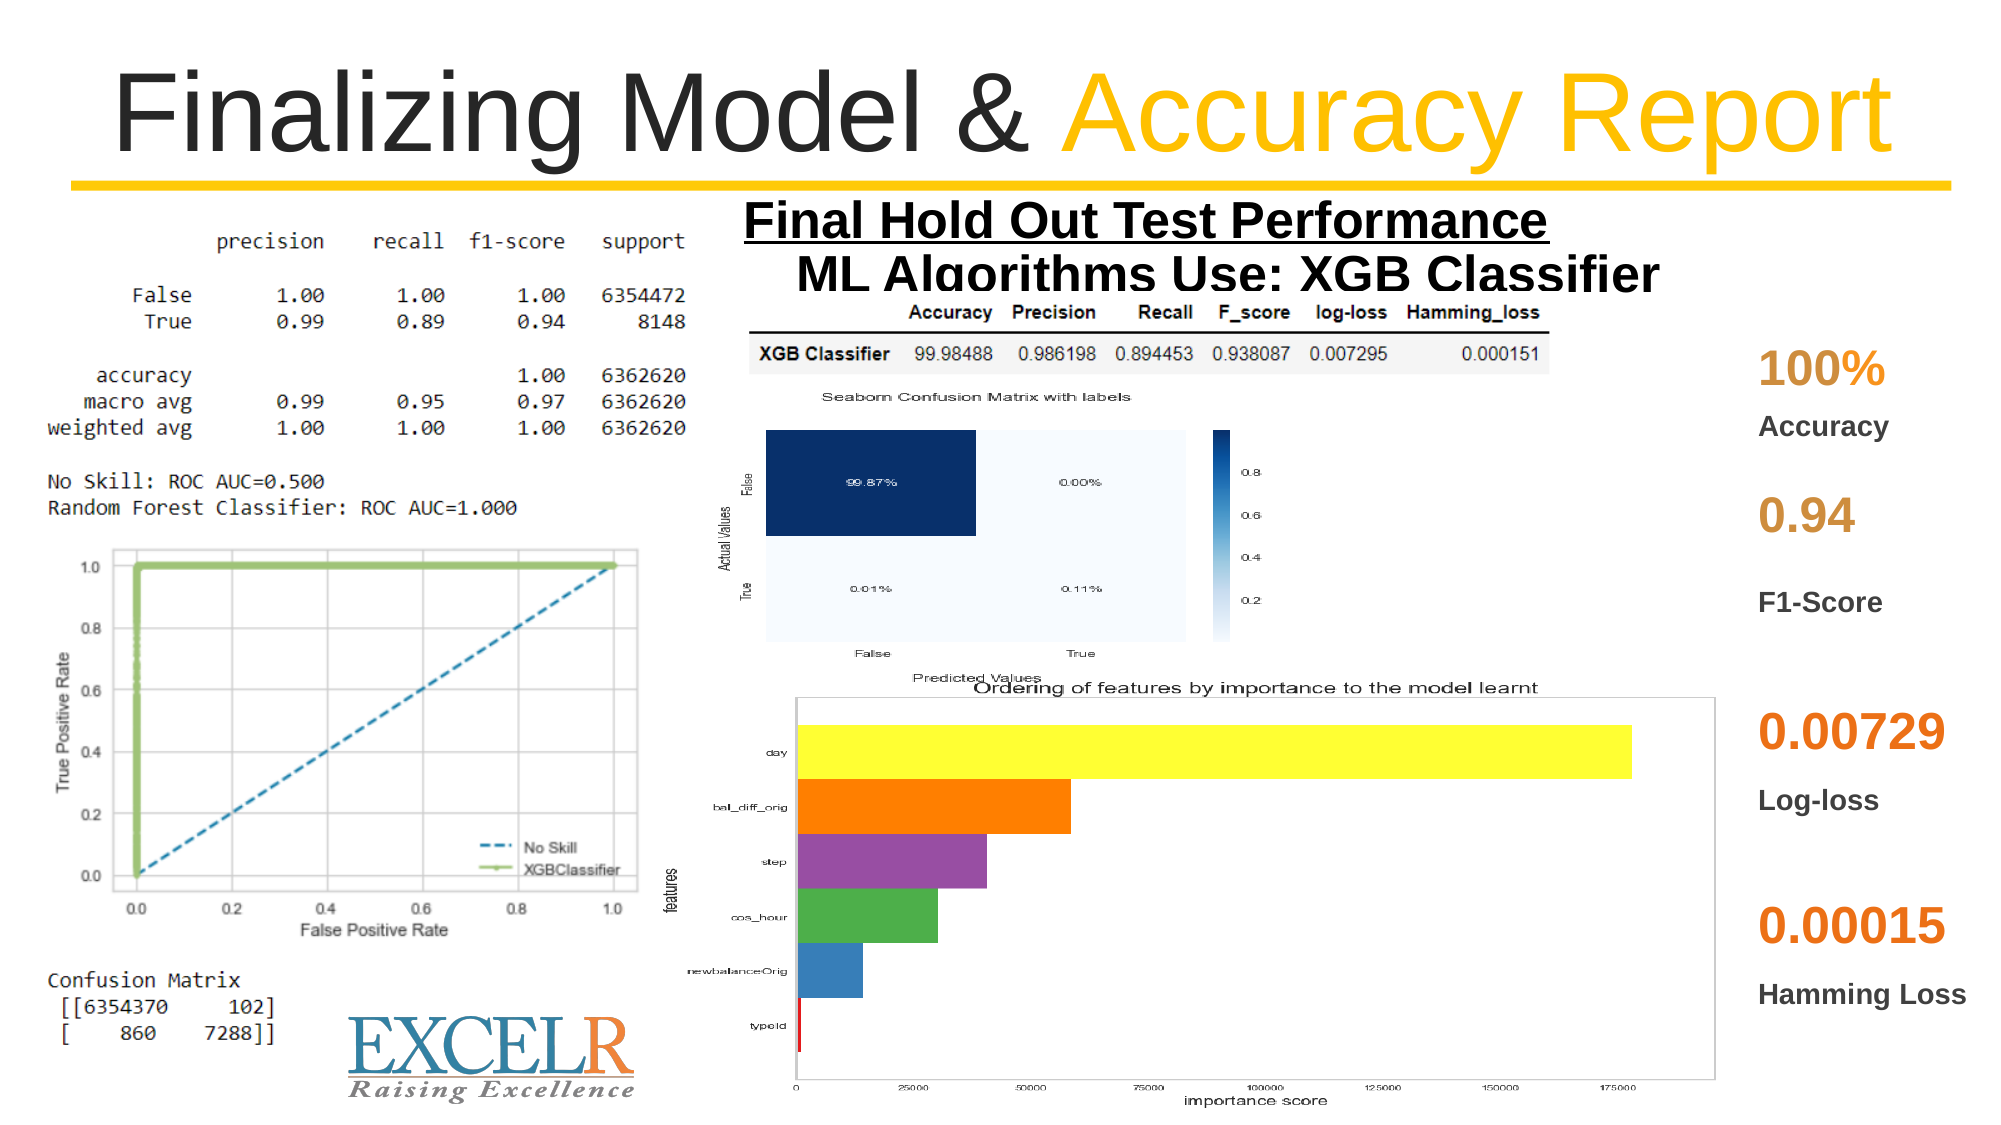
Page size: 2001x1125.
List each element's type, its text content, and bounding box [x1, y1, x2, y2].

list Finalizing Model & Accuracy Report [53, 55, 1952, 175]
text_box 0.94 [1743, 475, 1921, 550]
text_box F1-Score [1743, 575, 2000, 626]
text_box 0.00015 [1743, 883, 1978, 961]
picture [22, 226, 1724, 1112]
text_box Final Hold Out Test Performance [728, 178, 2000, 256]
text_box 100% [1743, 328, 1978, 399]
text_box Accuracy [1743, 399, 1978, 450]
text_box [70, 180, 728, 192]
text_box ML Algorithms Use: XGB Classifier [781, 233, 1760, 311]
text_box Hamming Loss [1743, 967, 1986, 1018]
text_box 0.00729 [1743, 690, 1978, 768]
text_box Log-loss [1743, 774, 1986, 824]
